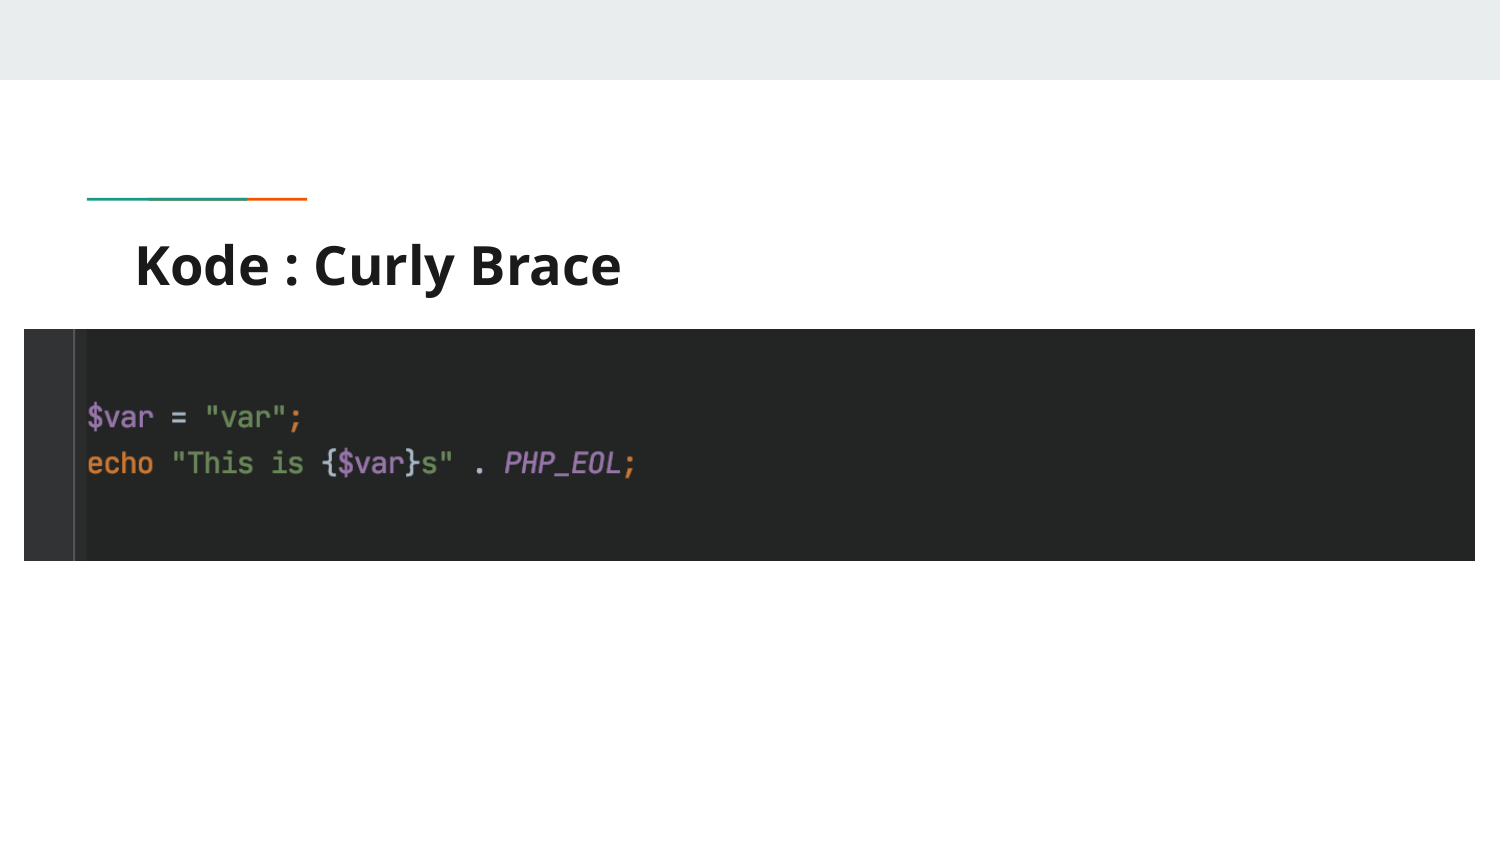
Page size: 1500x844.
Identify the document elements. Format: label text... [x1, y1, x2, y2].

picture [24, 328, 1476, 561]
title Kode : Curly Brace [119, 216, 1381, 305]
